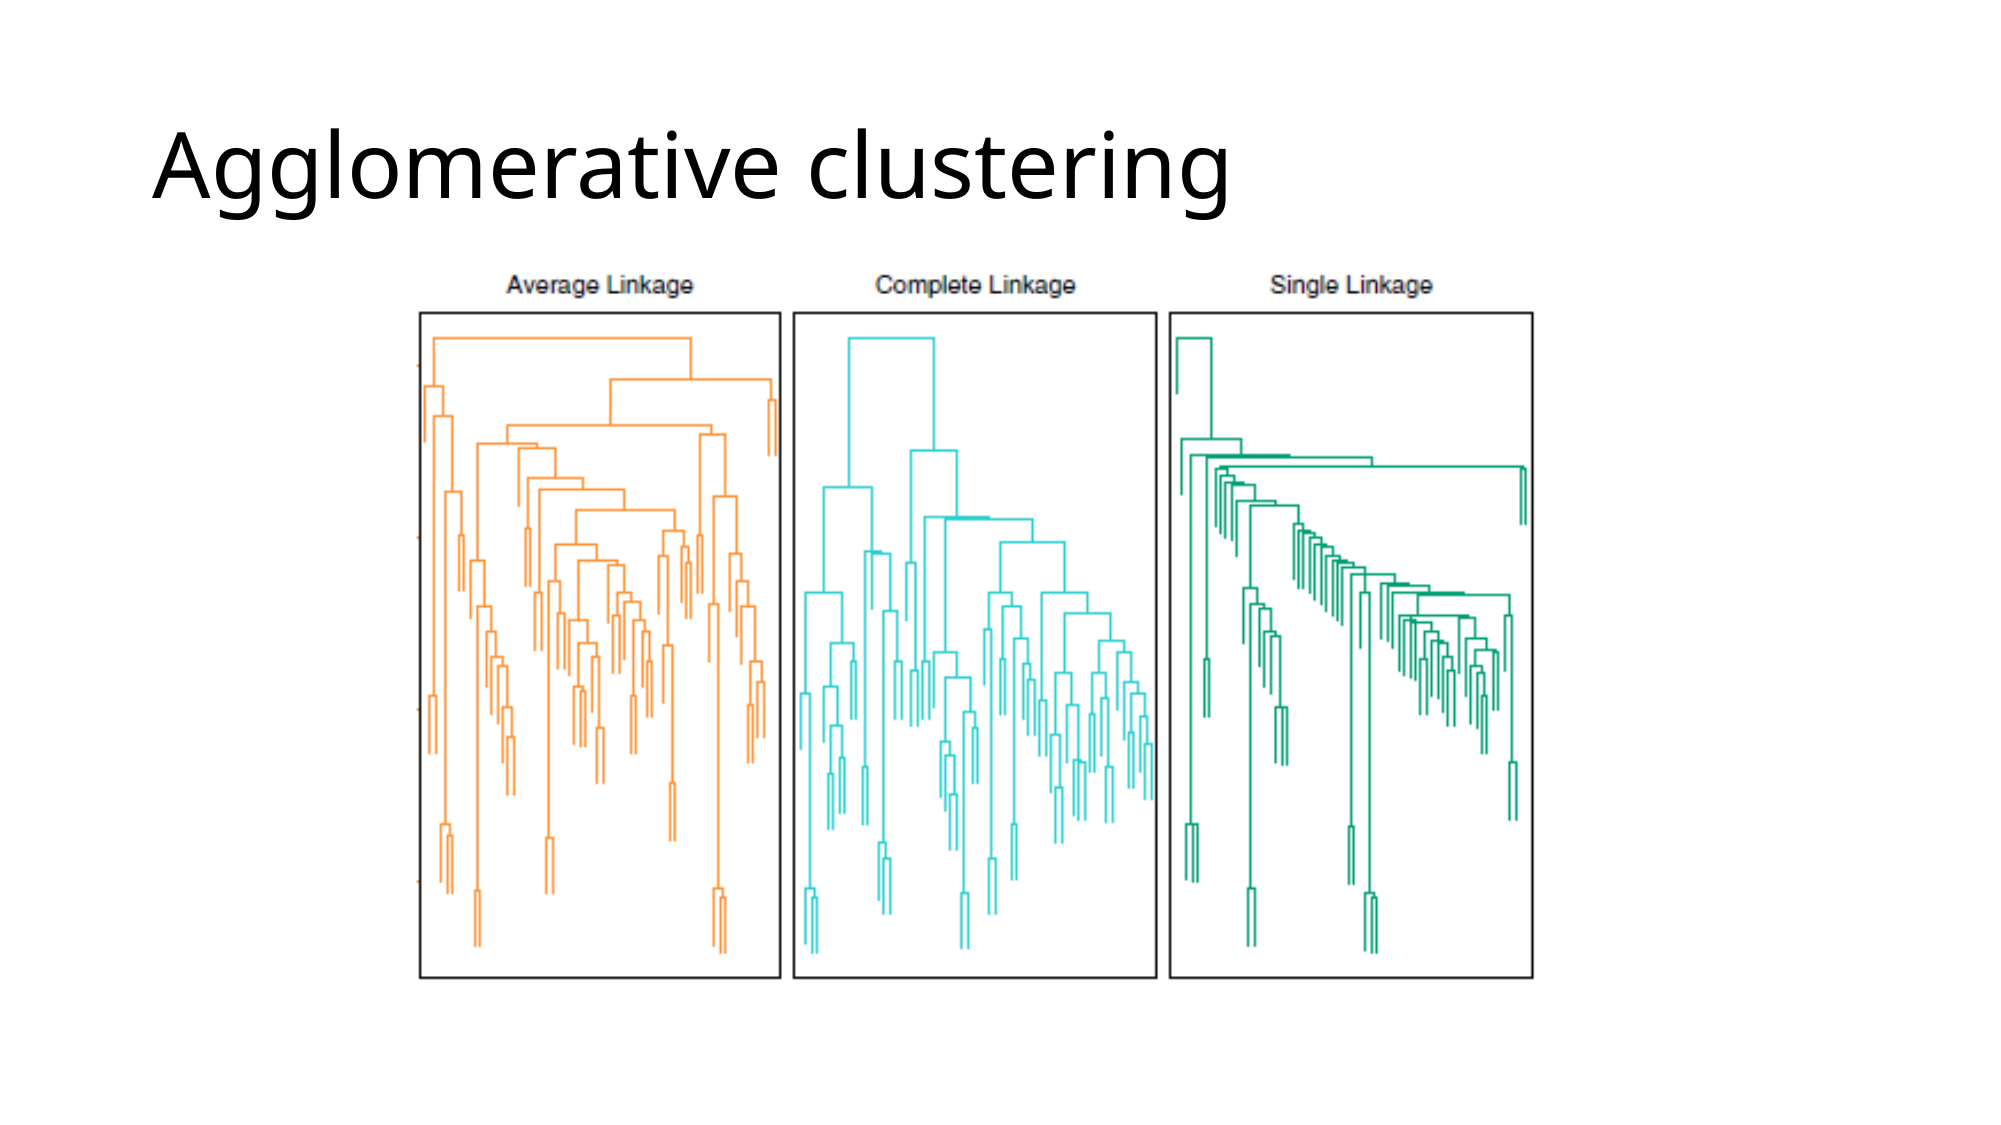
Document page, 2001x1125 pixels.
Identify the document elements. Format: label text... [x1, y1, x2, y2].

title Agglomerative clustering [137, 59, 1863, 278]
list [399, 262, 1548, 1014]
